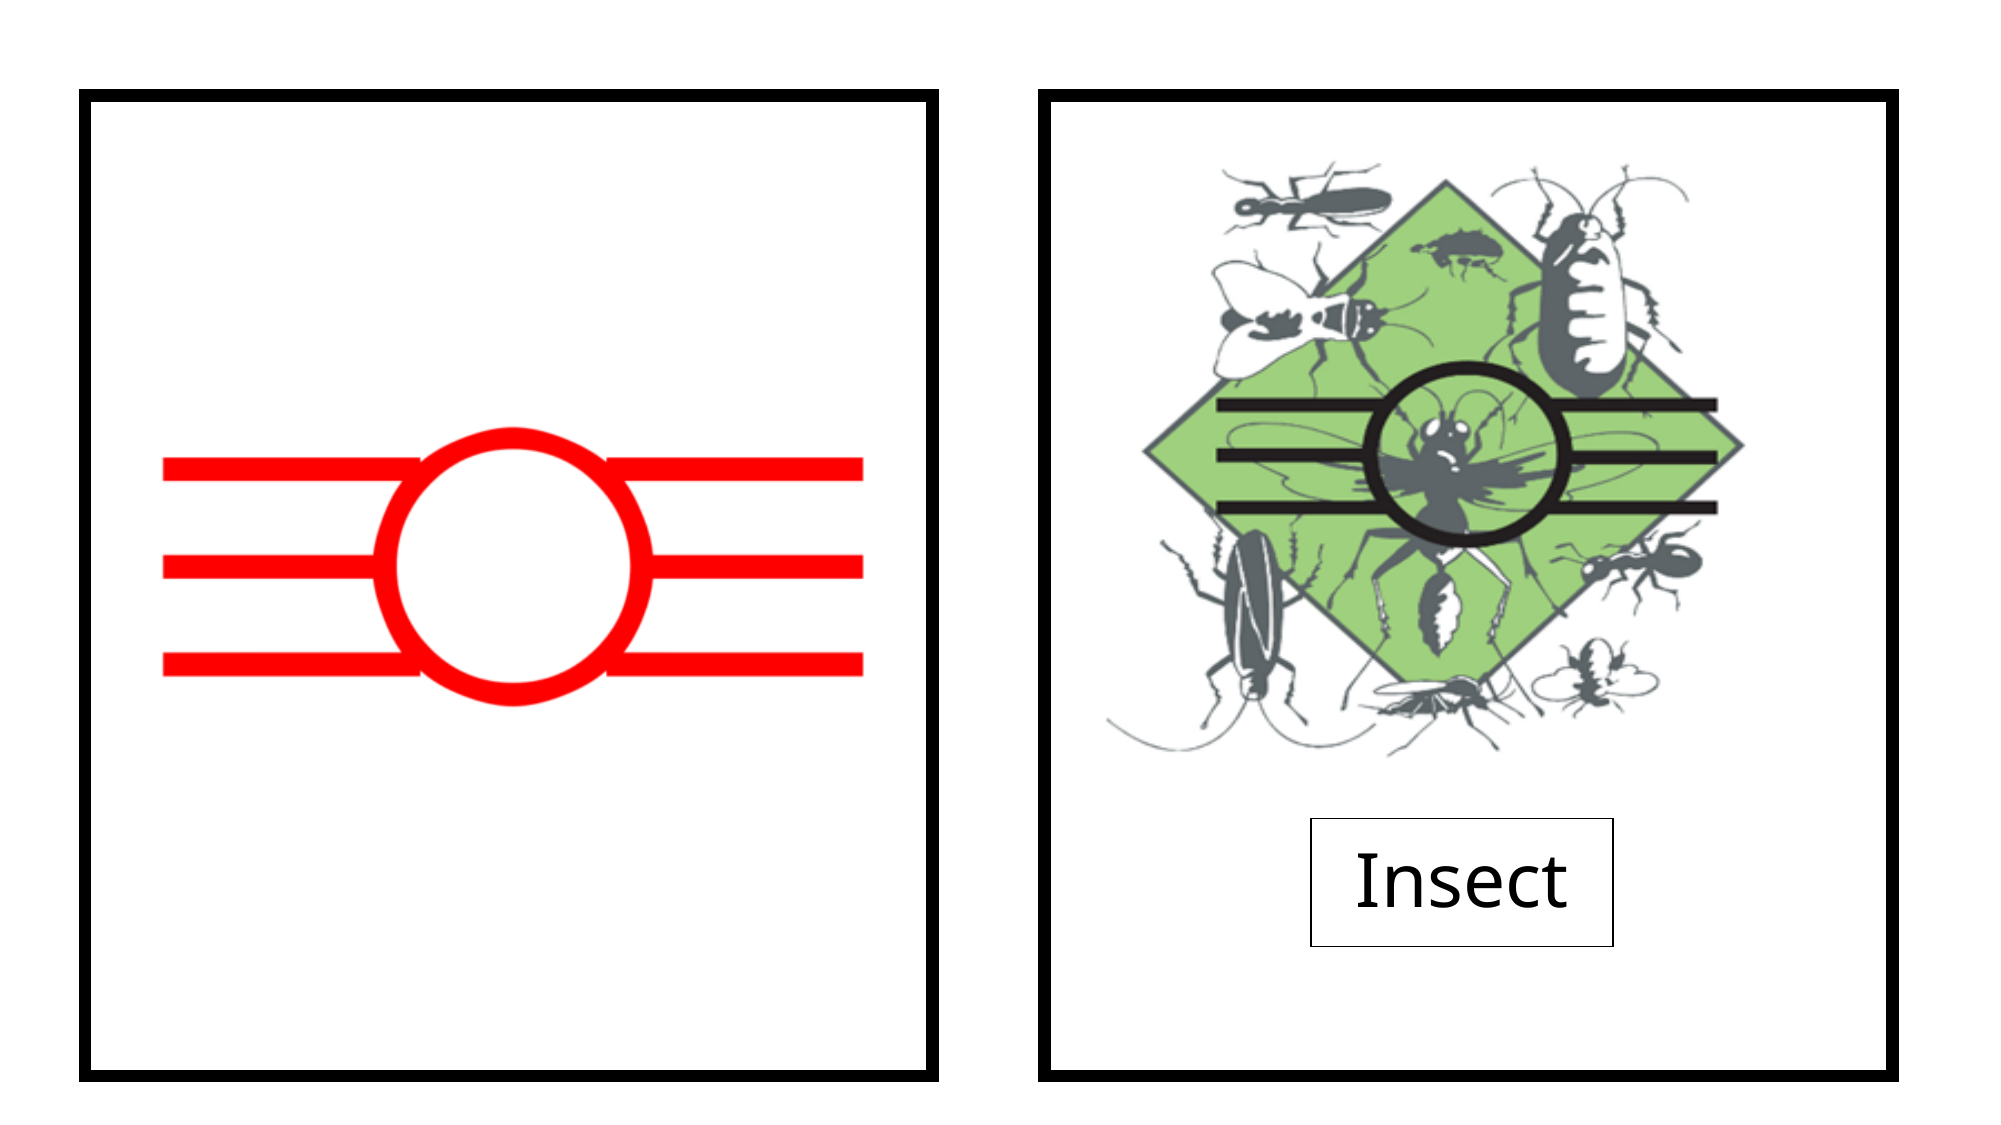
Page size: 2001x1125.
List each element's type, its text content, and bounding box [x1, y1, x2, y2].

text_box [1044, 95, 1893, 1077]
text_box [84, 95, 934, 1077]
picture [1105, 146, 1790, 768]
text_box Insect [1311, 818, 1613, 947]
picture [131, 399, 886, 749]
